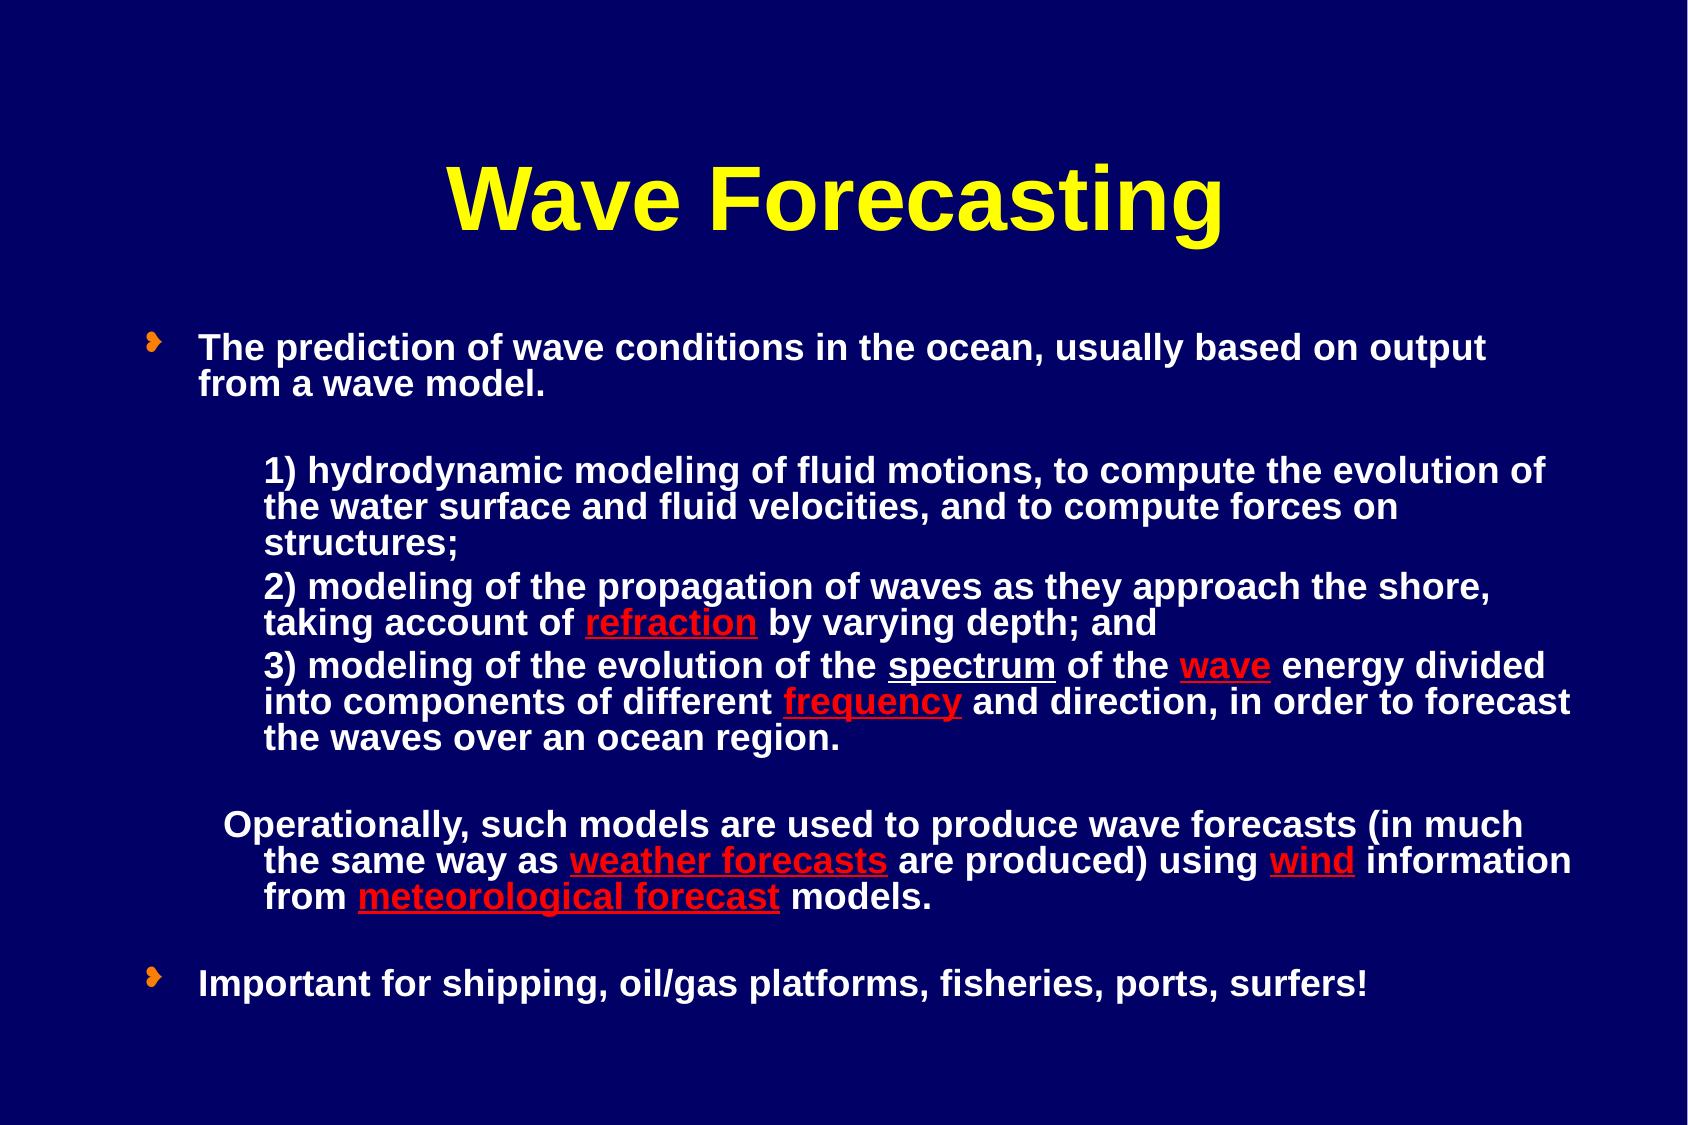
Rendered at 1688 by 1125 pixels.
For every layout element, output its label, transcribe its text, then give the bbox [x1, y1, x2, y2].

title Wave Forecasting [93, 99, 1581, 288]
list The prediction of wave conditions in the ocean, usually based on output from a wave model. 1) hydrodynamic modeling of fluid motions, to compute the evolution of the water surface and fluid velocities, and to compute forces on structures; 2) modeling of the propagation of waves as they approach the shore, taking account of refraction by varying depth; and 3) modeling of the evolution of the spectrum of the wave energy divided into components of different frequency and direction, in order to forecast the waves over an ocean region. Operationally, such models are used to produce wave forecasts (in much the same way as weather forecasts are produced) using wind information from meteorological forecast models. Important for shipping, oil/gas platforms, fisheries, ports, surfers! [126, 323, 1595, 1000]
